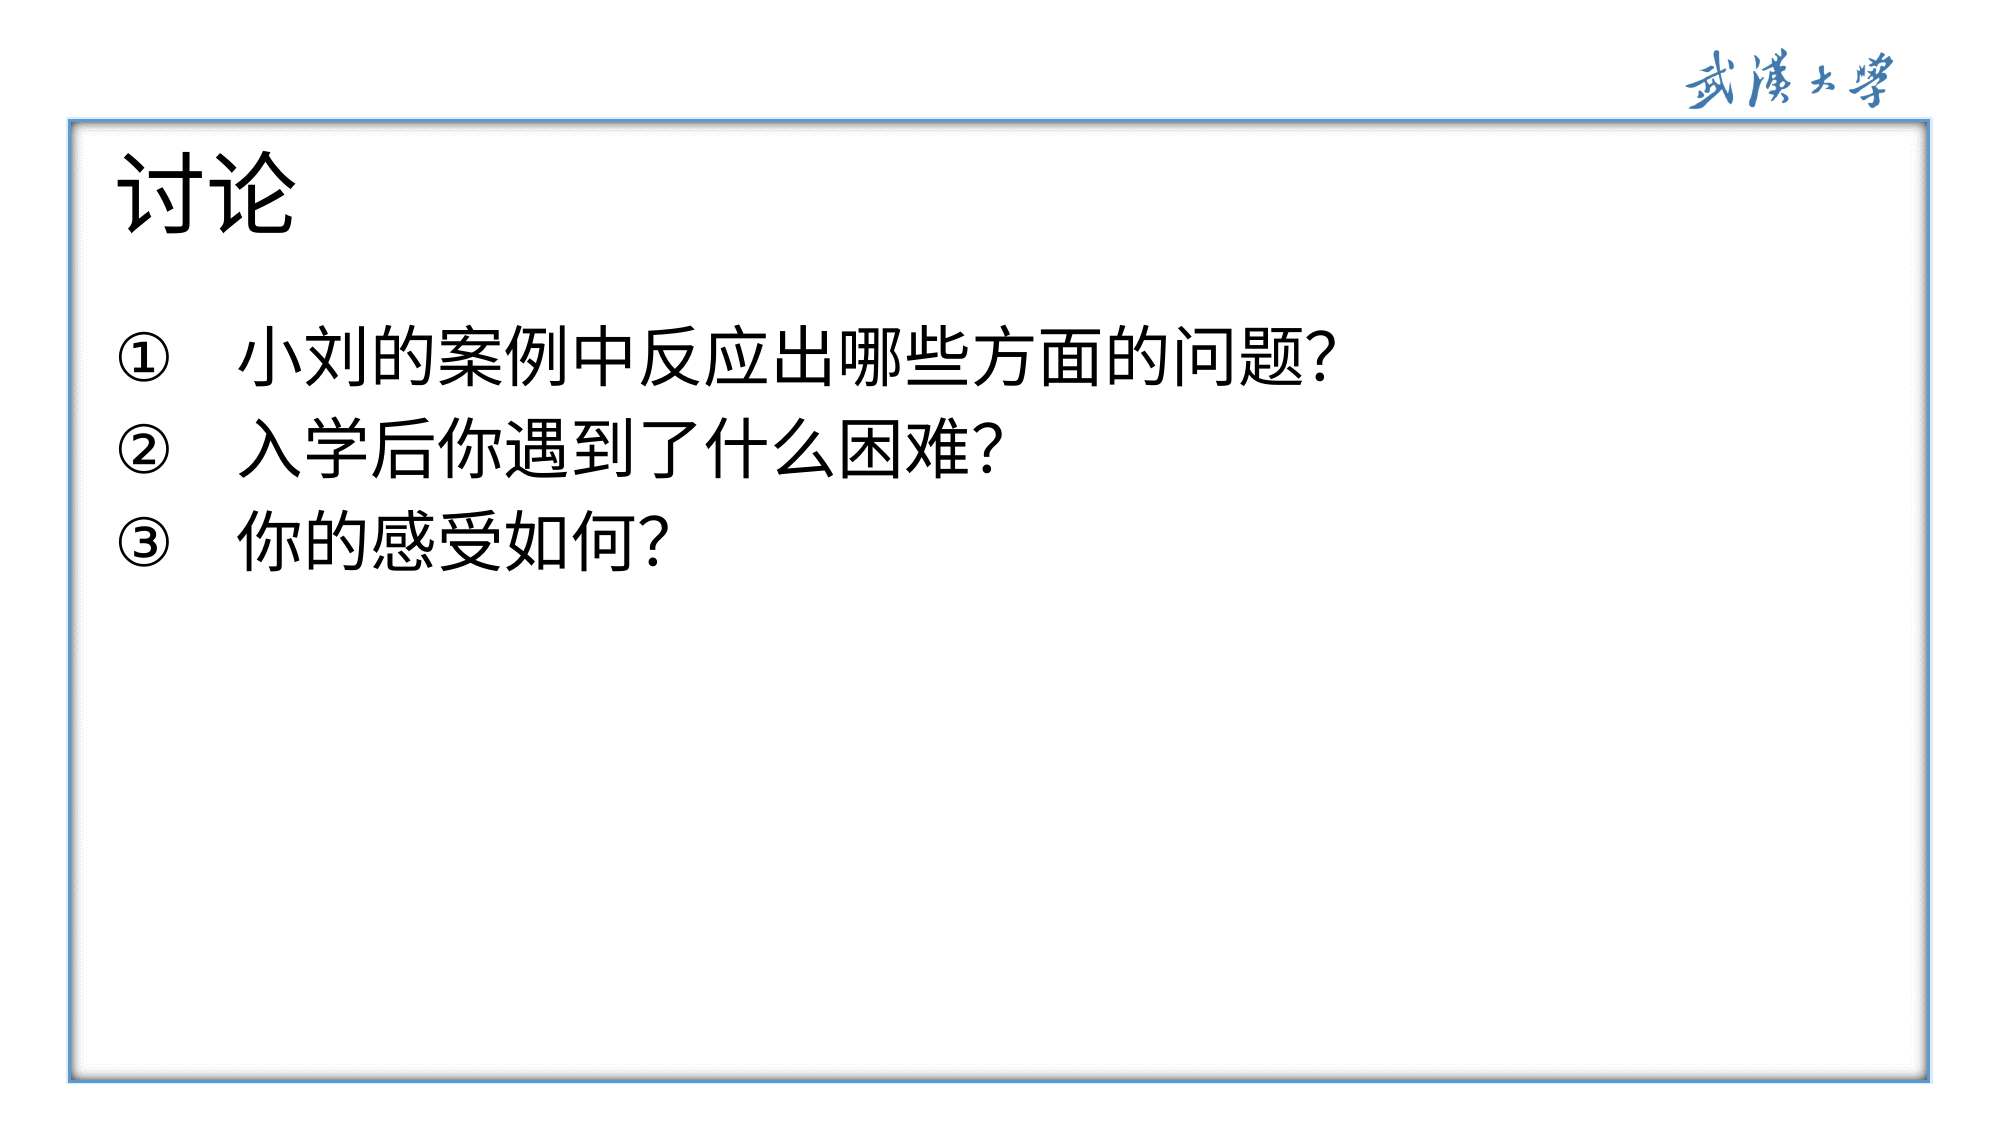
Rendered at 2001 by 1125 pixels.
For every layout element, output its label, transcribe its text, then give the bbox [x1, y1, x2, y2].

slide_number 57 [912, 1074, 1300, 1114]
picture [66, 117, 1933, 1084]
title 讨论 [99, 104, 1900, 293]
list 小刘的案例中反应出哪些方面的问题？ 入学后你遇到了什么困难？ 你的感受如何？ [99, 316, 1900, 1005]
